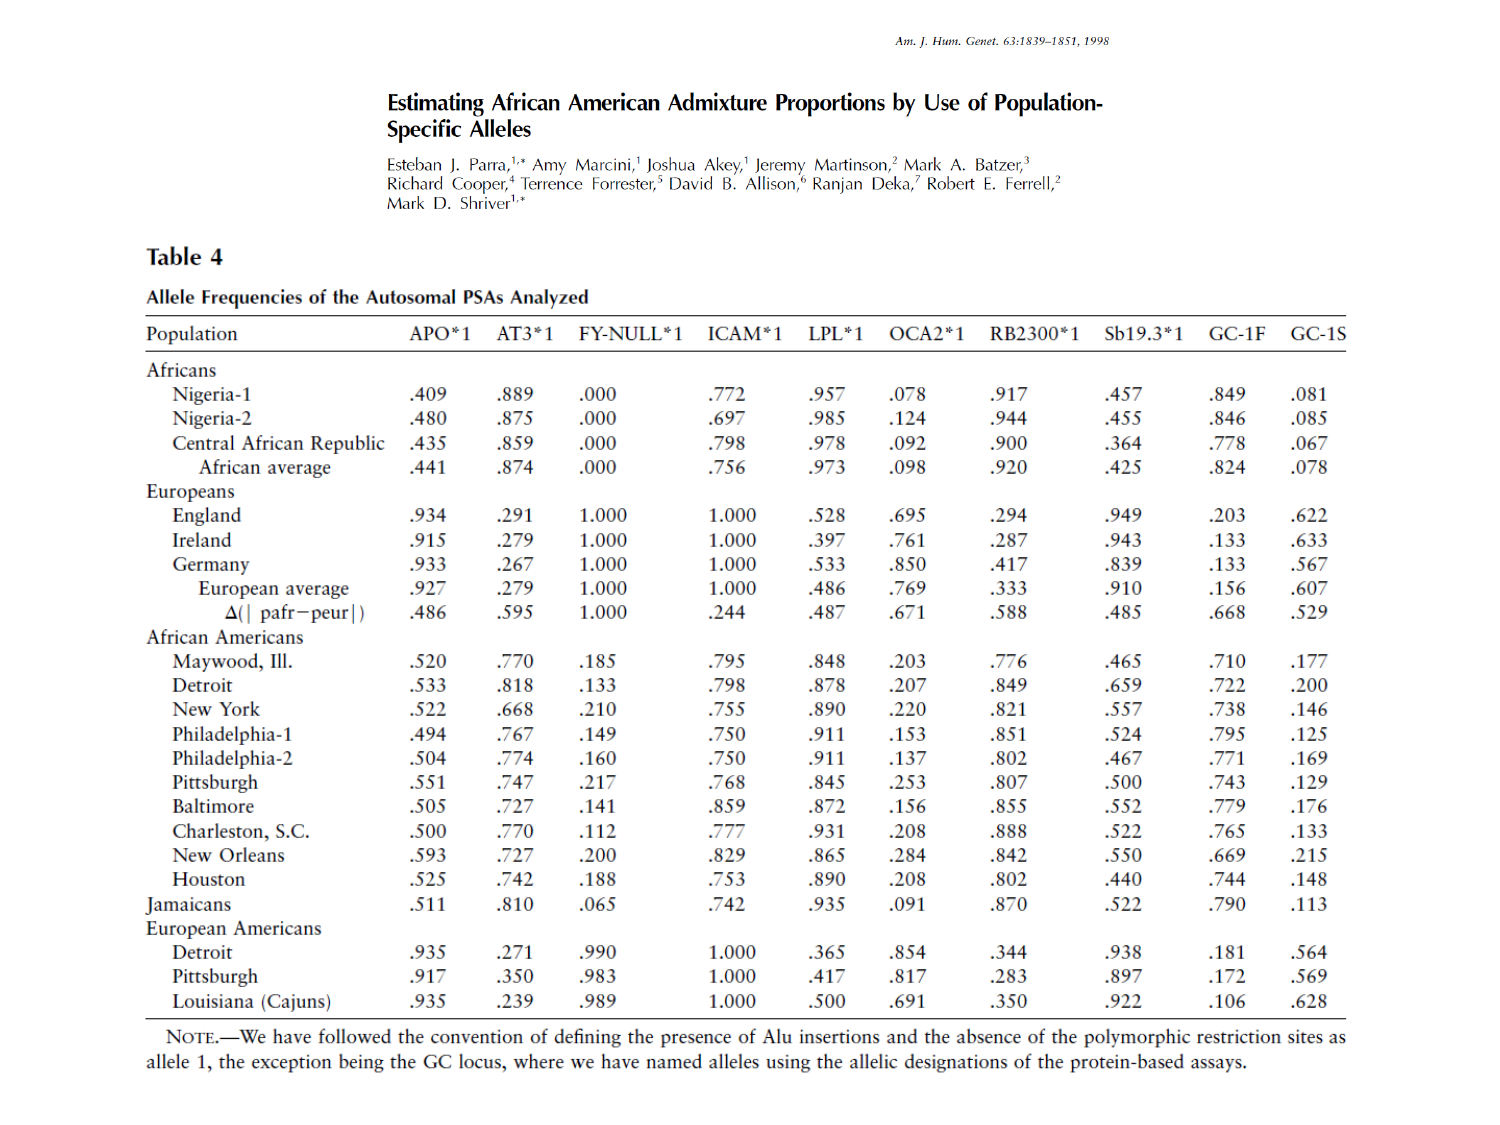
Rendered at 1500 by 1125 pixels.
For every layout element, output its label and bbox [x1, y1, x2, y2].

picture [380, 24, 1119, 215]
picture [133, 237, 1367, 1085]
